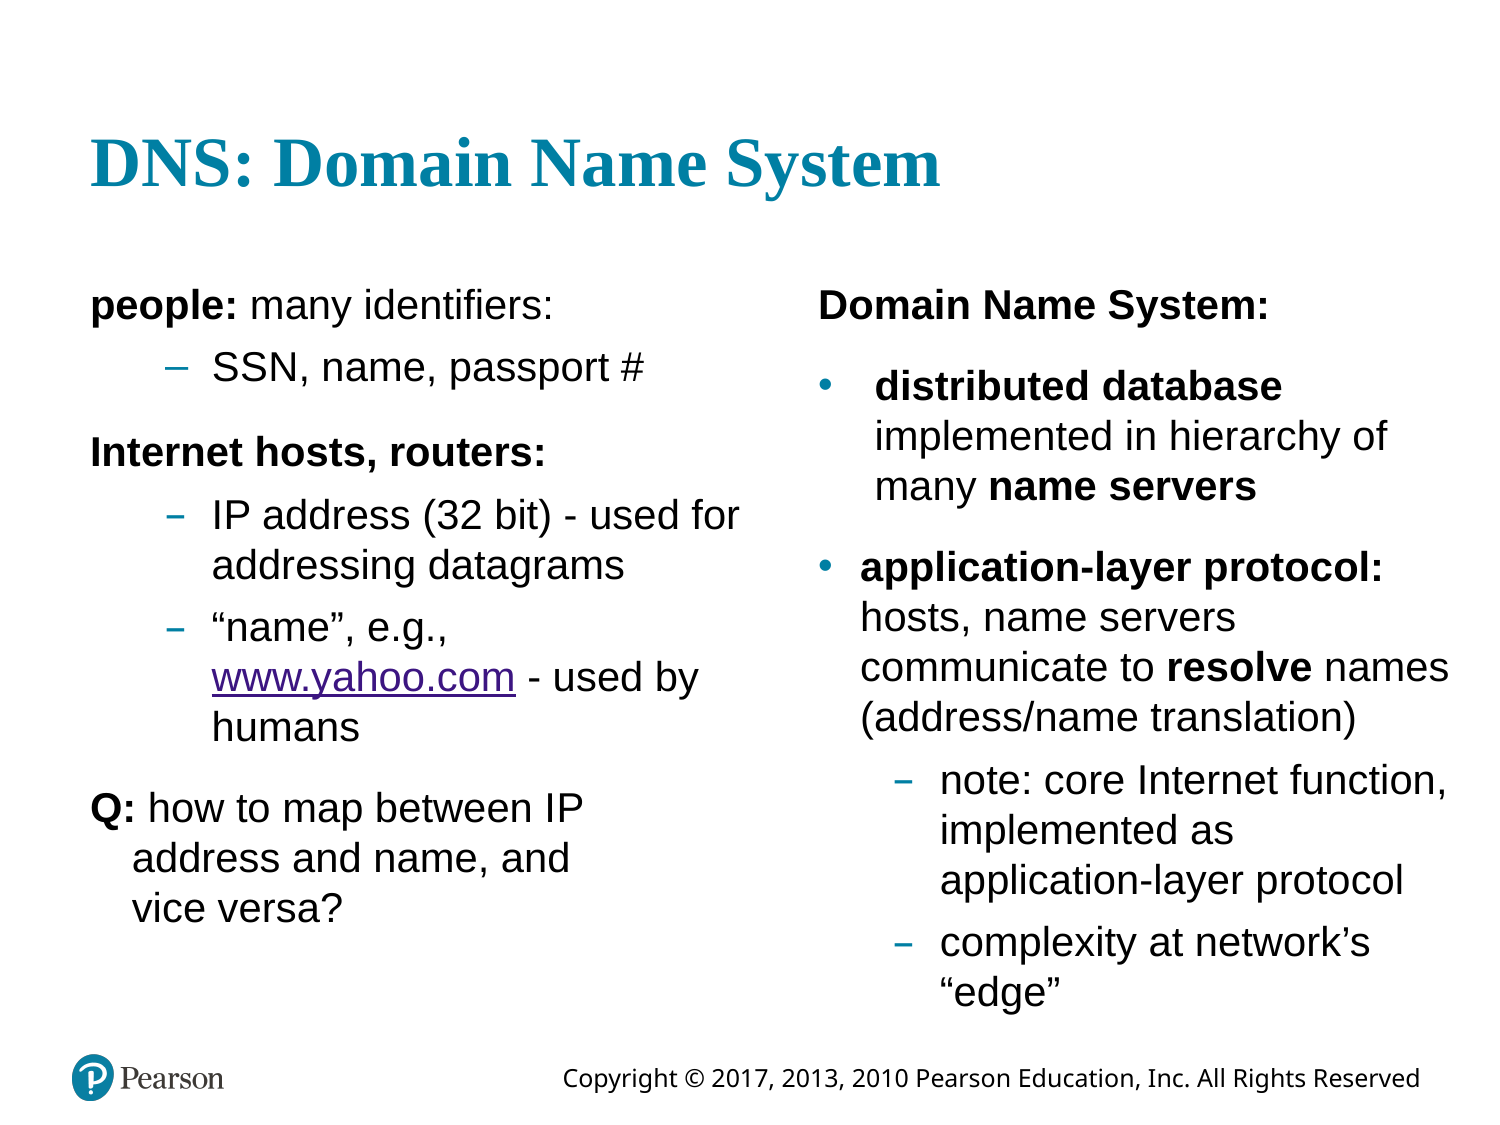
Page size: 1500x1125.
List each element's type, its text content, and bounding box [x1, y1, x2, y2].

picture [98, 1054, 224, 1101]
picture [72, 1087, 83, 1101]
picture [80, 1063, 106, 1088]
list Internet hosts, routers: I P address (32 bit) - used for addressing datagrams “name”, e.g., www.yahoo.com - used by humans [75, 409, 760, 750]
picture [72, 1054, 88, 1070]
list Domain Name System: distributed database implemented in hierarchy of many name servers application-layer protocol: hosts, name servers communicate to resolve names (address/name translation) note: core Internet function, implemented as application-layer protocol complexity at network’s “edge” [803, 262, 1469, 1038]
list people: many identifiers: S S N, name, passport # [75, 262, 760, 403]
list Q: how to map between I P address and name, and vice versa? [75, 766, 671, 927]
title D N S: Domain Name System [75, 35, 1425, 216]
